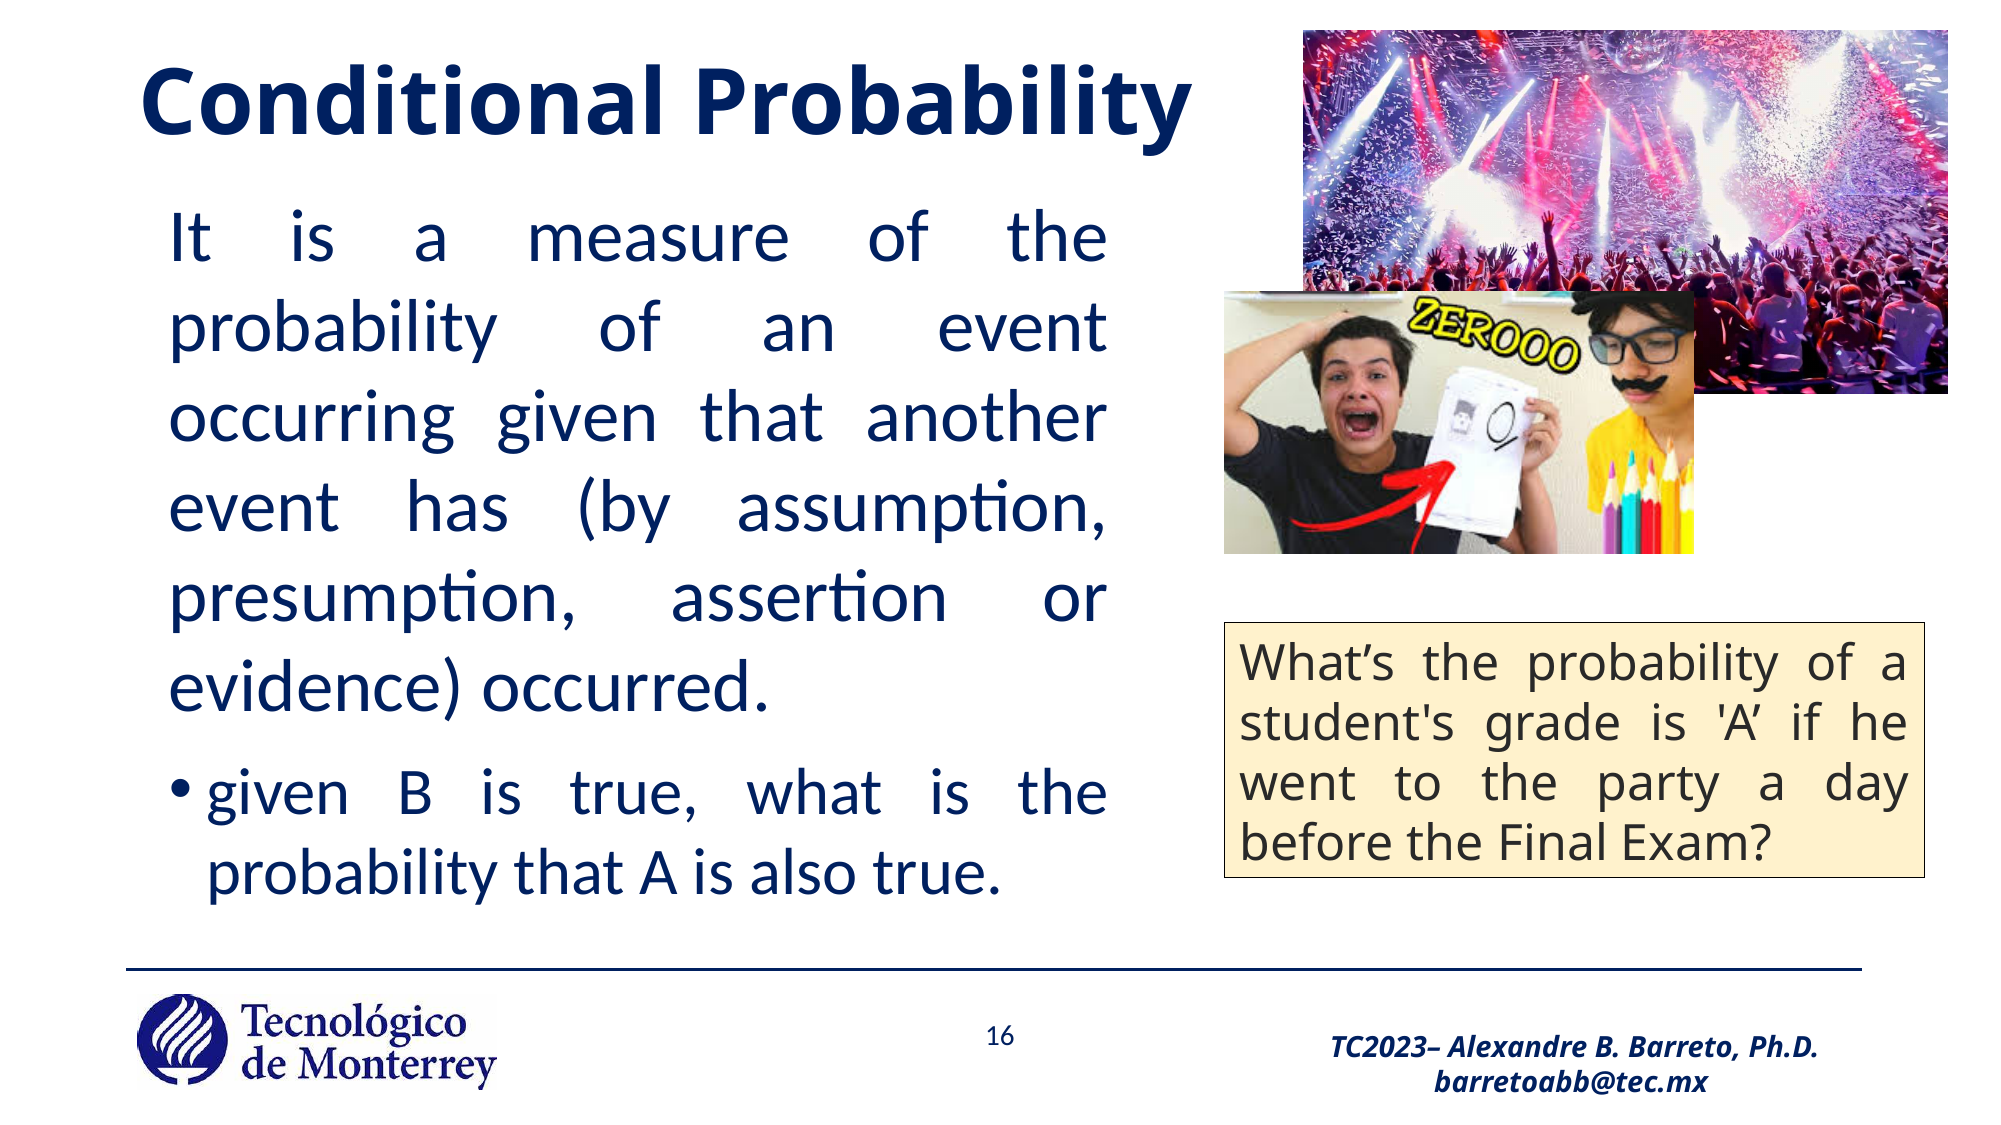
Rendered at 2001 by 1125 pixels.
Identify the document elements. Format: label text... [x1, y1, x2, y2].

picture [1224, 30, 1948, 555]
list It is a measure of the probability of an event occurring given that another event has (by assumption, presumption, assertion or evidence) occurred. given B is true, what is the probability that A is also true. [154, 180, 1125, 962]
picture [137, 994, 497, 1090]
title Conditional Probability [123, 30, 1303, 180]
text_box What’s the probability of a student's grade is 'A’ if he went to the party a day before the Final Exam? [1224, 622, 1925, 878]
